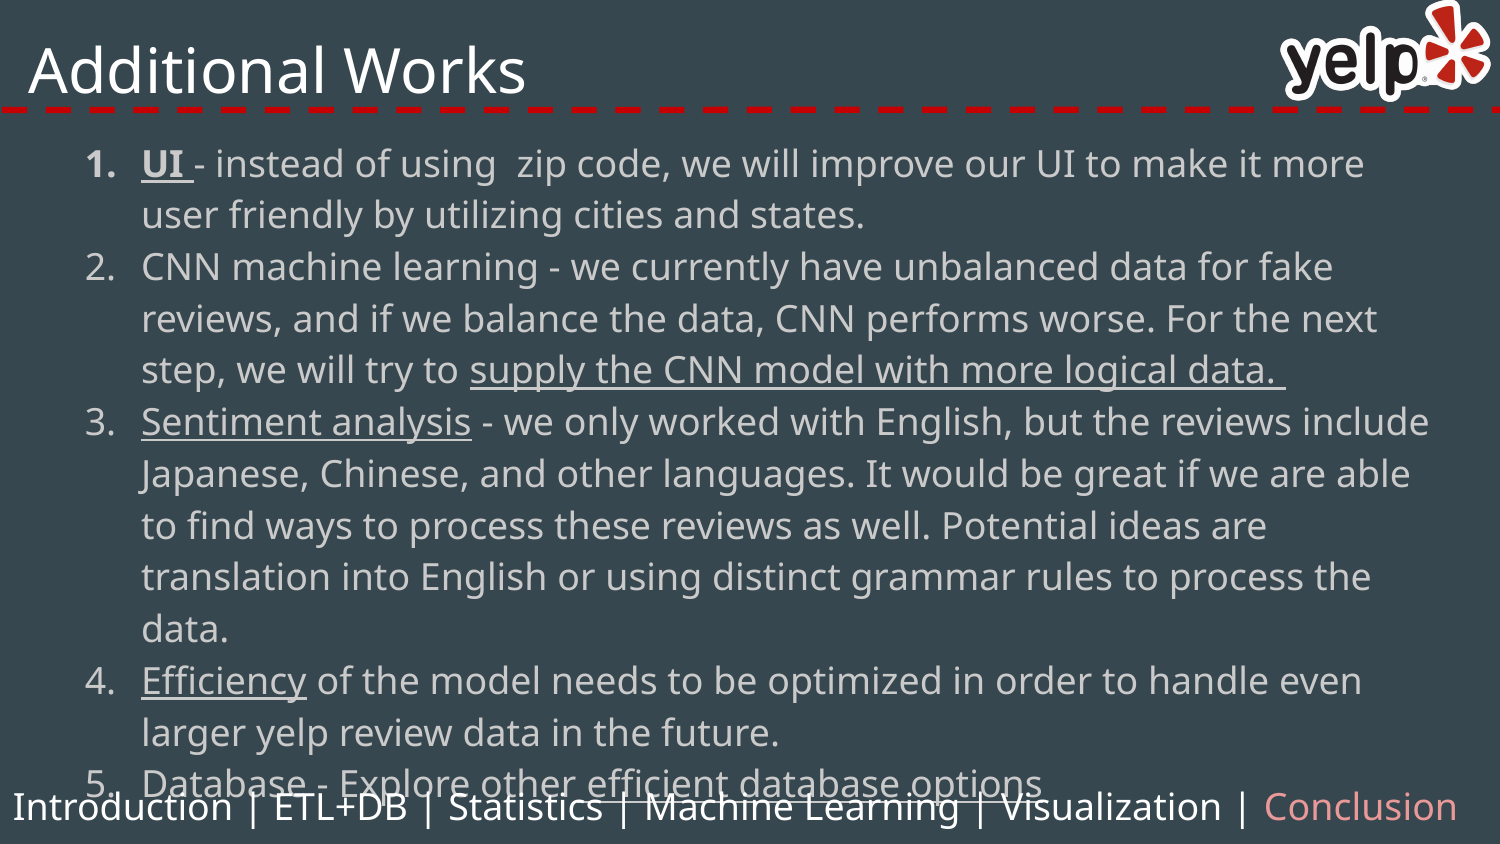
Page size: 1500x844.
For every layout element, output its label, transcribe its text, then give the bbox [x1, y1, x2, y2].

text_box Introduction | ETL+DB | Statistics | Machine Learning | Visualization | Conclusion [0, 781, 1492, 830]
title Additional Works [13, 16, 758, 111]
picture [1280, 0, 1491, 102]
list UI - instead of using zip code, we will improve our UI to make it more user friendly by utilizing cities and states. CNN machine learning - we currently have unbalanced data for fake reviews, and if we balance the data, CNN performs worse. For the next step, we will try to supply the CNN model with more logical data. Sentiment analysis - we only worked with English, but the reviews include Japanese, Chinese, and other languages. It would be great if we are able to find ways to process these reviews as well. Potential ideas are translation into English or using distinct grammar rules to process the data. Efficiency of the model needs to be optimized in order to handle even larger yelp review data in the future. Database - Explore other efficient database options [51, 117, 1449, 774]
